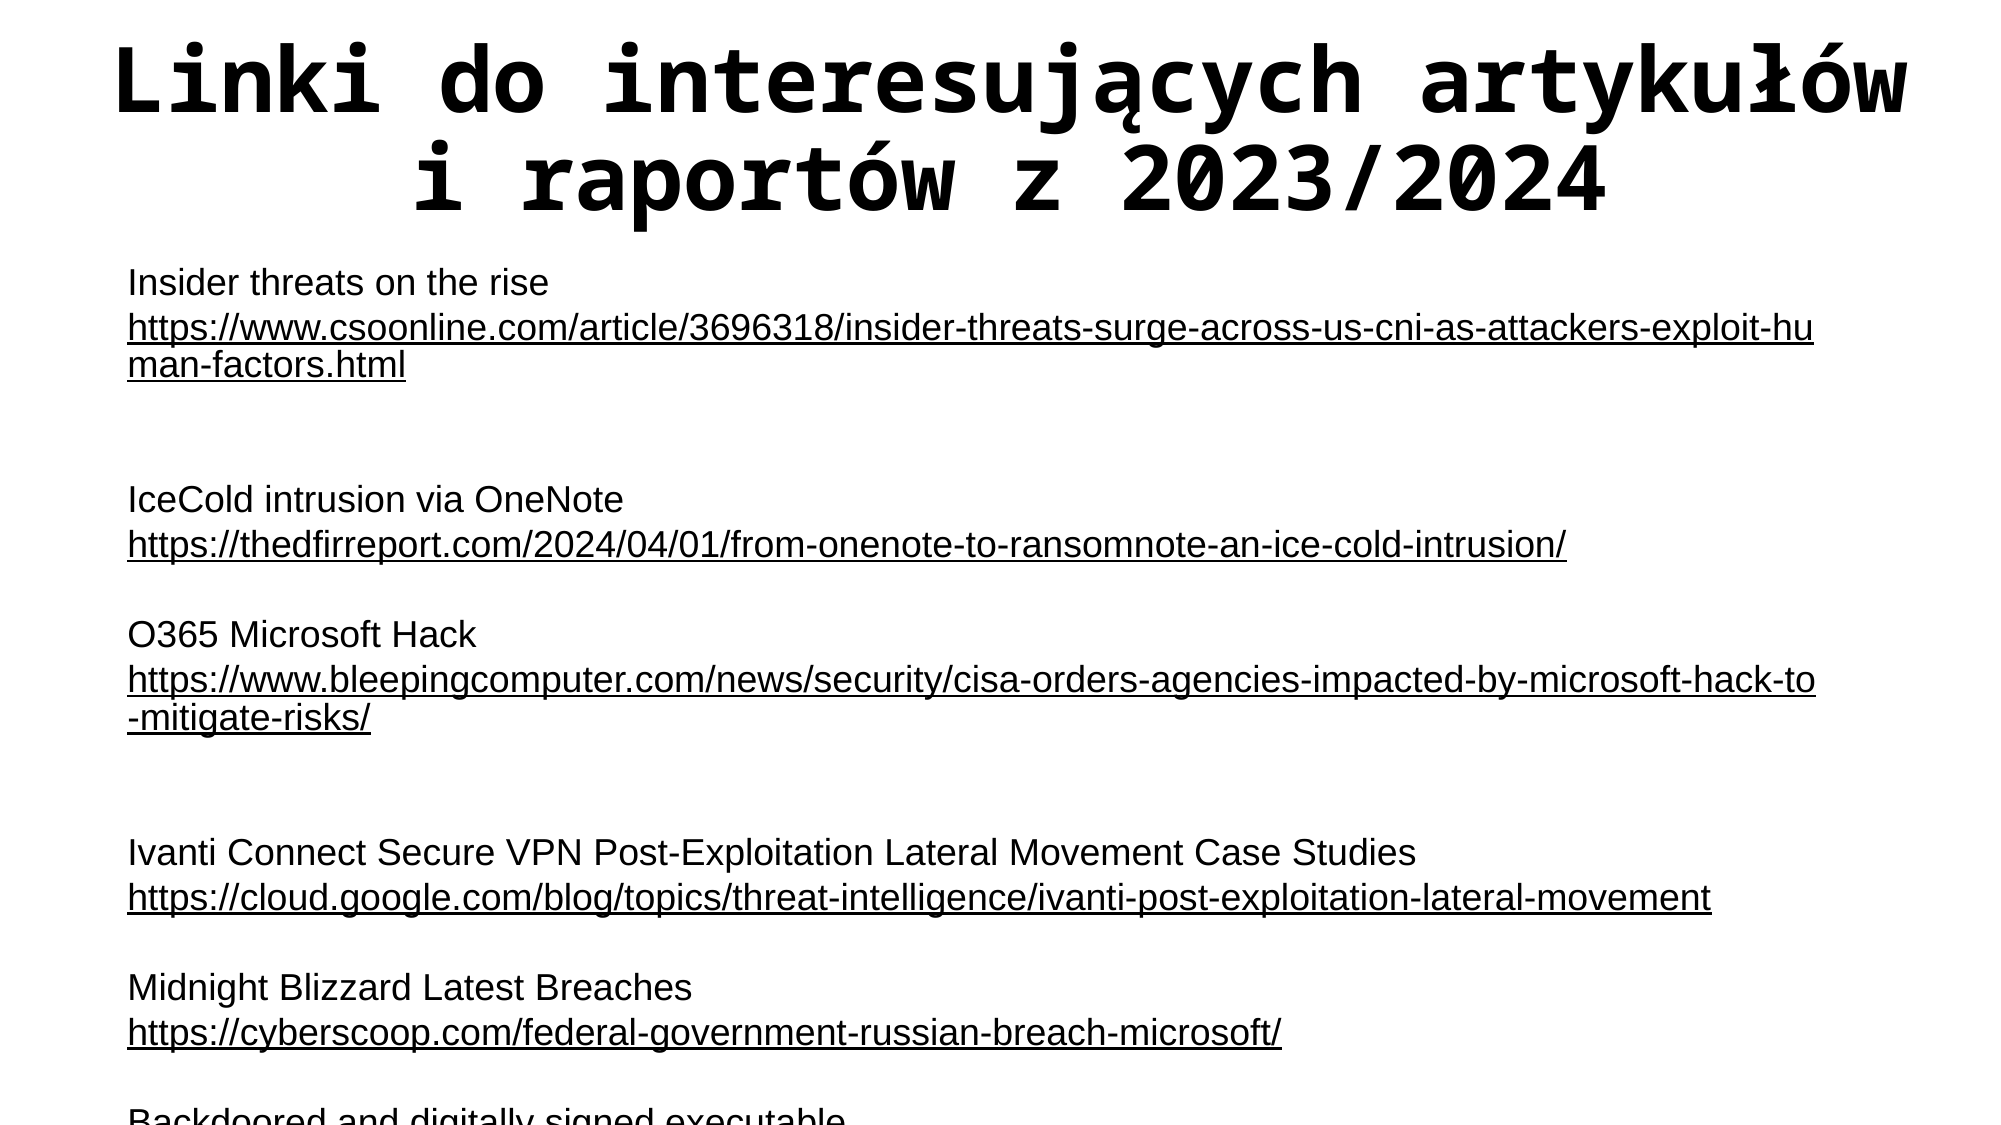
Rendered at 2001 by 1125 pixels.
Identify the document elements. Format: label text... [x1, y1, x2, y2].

text_box Insider threats on the rise https://www.csoonline.com/article/3696318/insider-threats-surge-across-us-cni-as-attackers-exploit-human-factors.html IceCold intrusion via OneNote https://thedfirreport.com/2024/04/01/from-onenote-to-ransomnote-an-ice-cold-intrusion/ O365 Microsoft Hack https://www.bleepingcomputer.com/news/security/cisa-orders-agencies-impacted-by-microsoft-hack-to-mitigate-risks/ Ivanti Connect Secure VPN Post-Exploitation Lateral Movement Case Studies https://cloud.google.com/blog/topics/threat-intelligence/ivanti-post-exploitation-lateral-movement Midnight Blizzard Latest Breaches https://cyberscoop.com/federal-government-russian-breach-microsoft/ Backdoored and digitally signed executable https://news.sophos.com/en-us/2024/04/09/smoke-and-screen-mirrors-a-strange-signed-backdoor/ [112, 250, 1838, 1112]
title Linki do interesujących artykułów i raportów z 2023/2024 [45, 12, 1977, 251]
